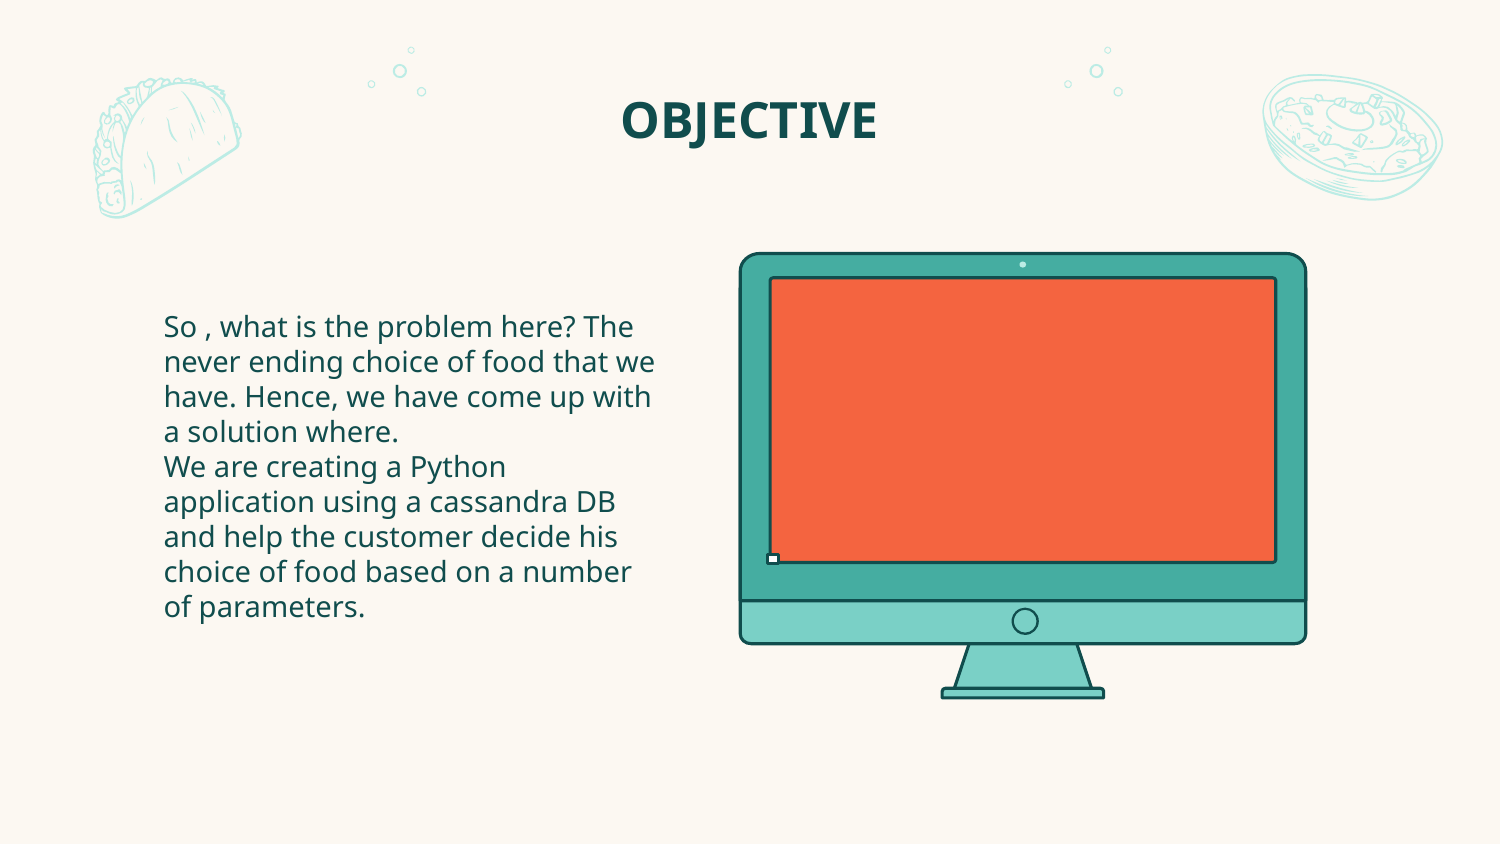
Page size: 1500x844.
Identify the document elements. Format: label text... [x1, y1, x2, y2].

text_box So , what is the problem here? The never ending choice of food that we have. Hence, we have come up with a solution where. We are creating a Python application using a cassandra DB and help the customer decide his choice of food based on a number of parameters. [148, 374, 680, 558]
text_box [148, 317, 646, 363]
title OBJECTIVE [116, 88, 1383, 150]
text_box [739, 253, 1306, 699]
